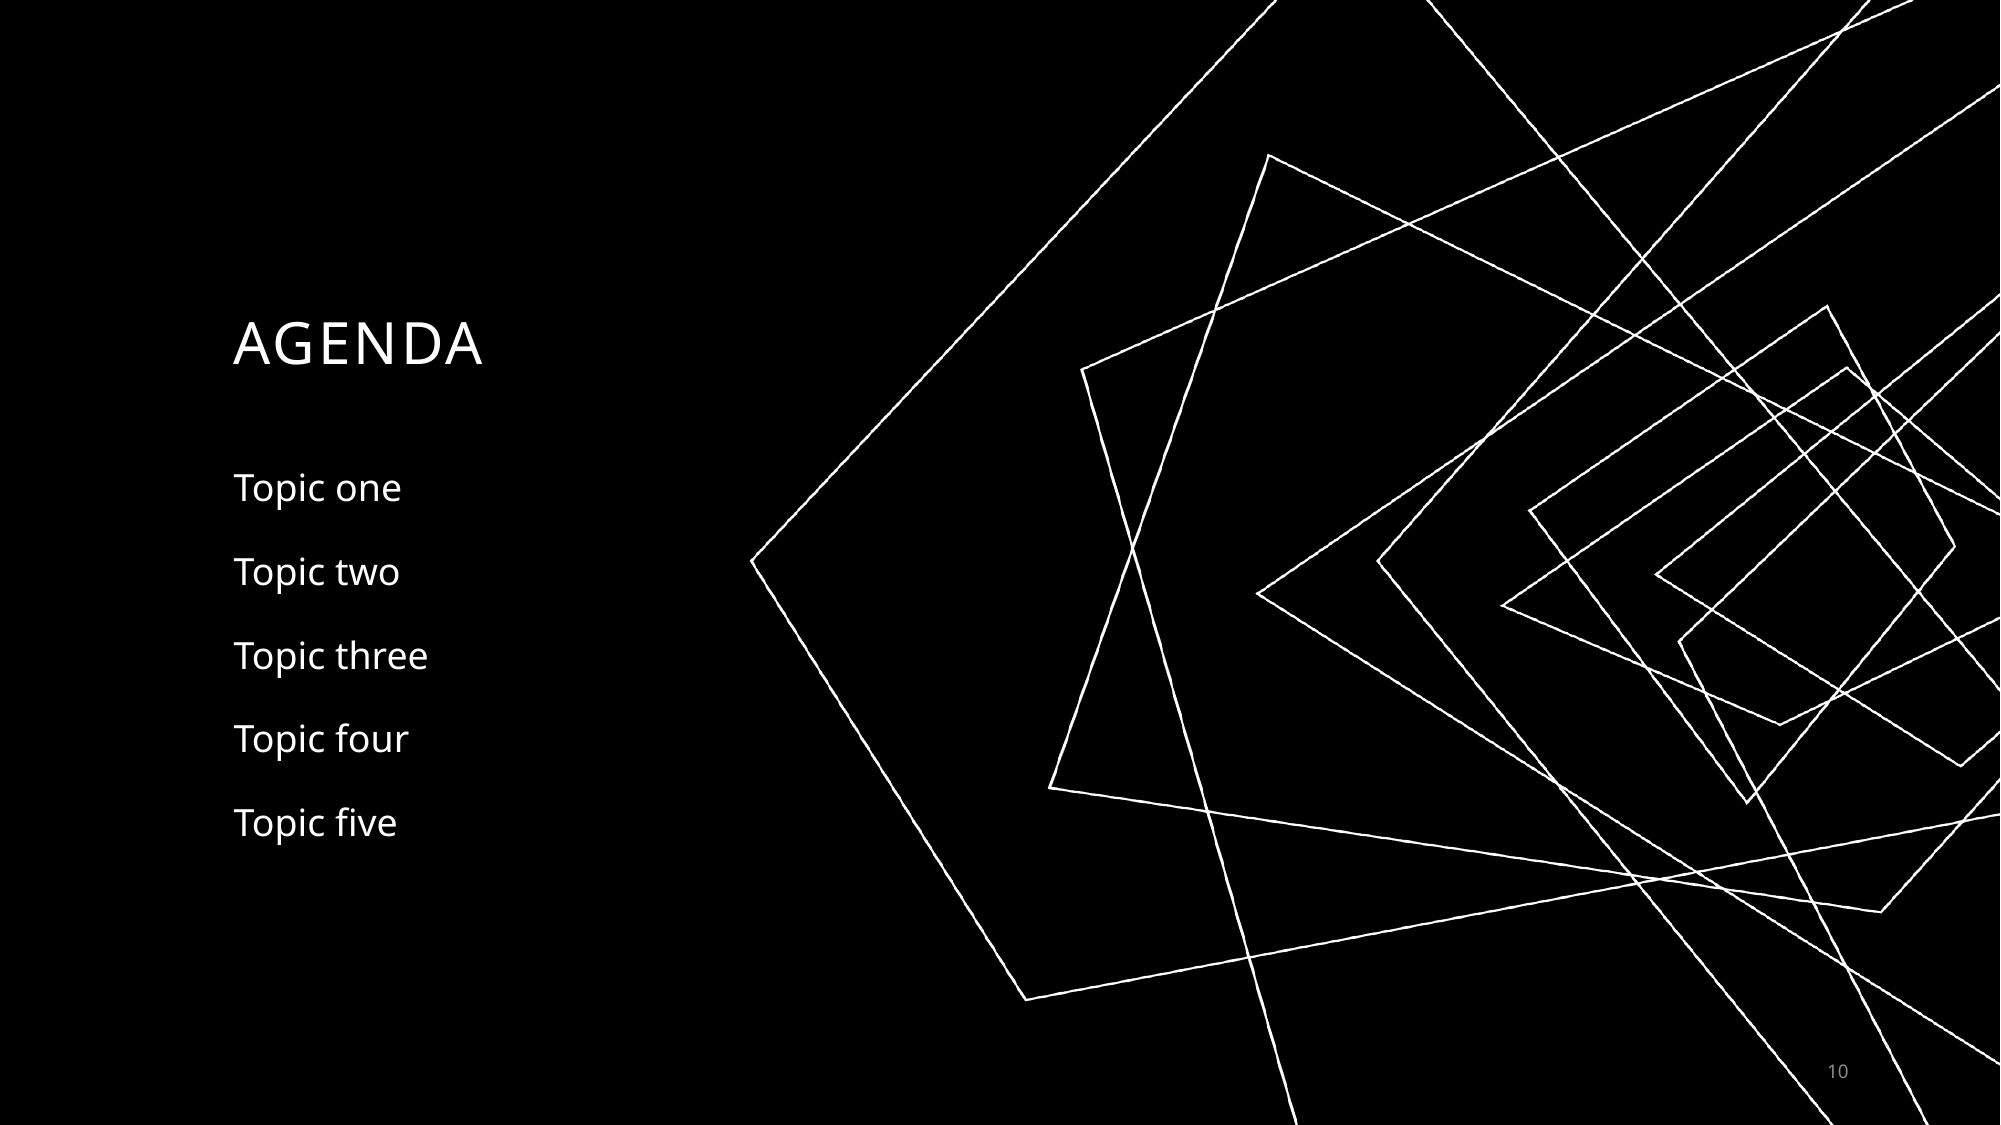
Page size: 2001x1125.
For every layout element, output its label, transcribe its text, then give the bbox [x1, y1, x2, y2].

picture [693, 0, 2000, 1125]
slide_number 10 [1701, 1042, 1864, 1103]
title AGENDA [218, 167, 694, 385]
list Topic one Topic two Topic three Topic four Topic five [218, 438, 694, 975]
